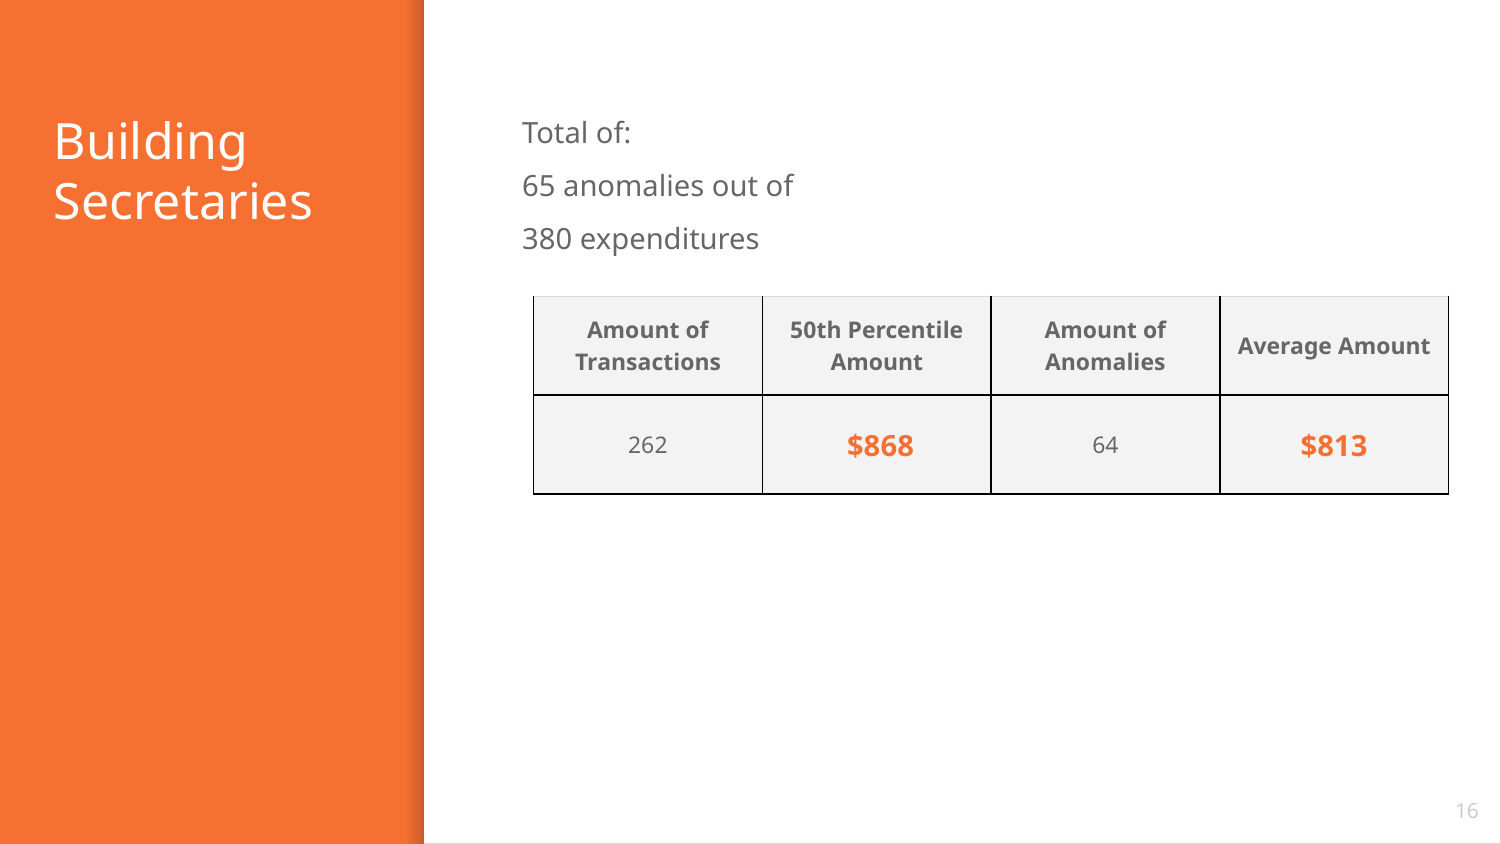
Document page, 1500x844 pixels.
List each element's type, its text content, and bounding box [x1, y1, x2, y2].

table_header Amount of Transactions [534, 297, 762, 394]
table_header Average Amount [1221, 297, 1448, 394]
table_header 50th Percentile Amount [763, 297, 990, 394]
table_cell $813 [1221, 396, 1448, 493]
table_cell $868 [763, 396, 990, 493]
title Building Secretaries [38, 94, 375, 748]
list Total of: 65 anomalies out of 380 expenditures [506, 94, 1425, 269]
table_header Amount of Anomalies [992, 297, 1219, 394]
table_cell 64 [992, 396, 1219, 493]
slide_number 16 [1403, 779, 1494, 844]
table_cell 262 [534, 396, 762, 493]
